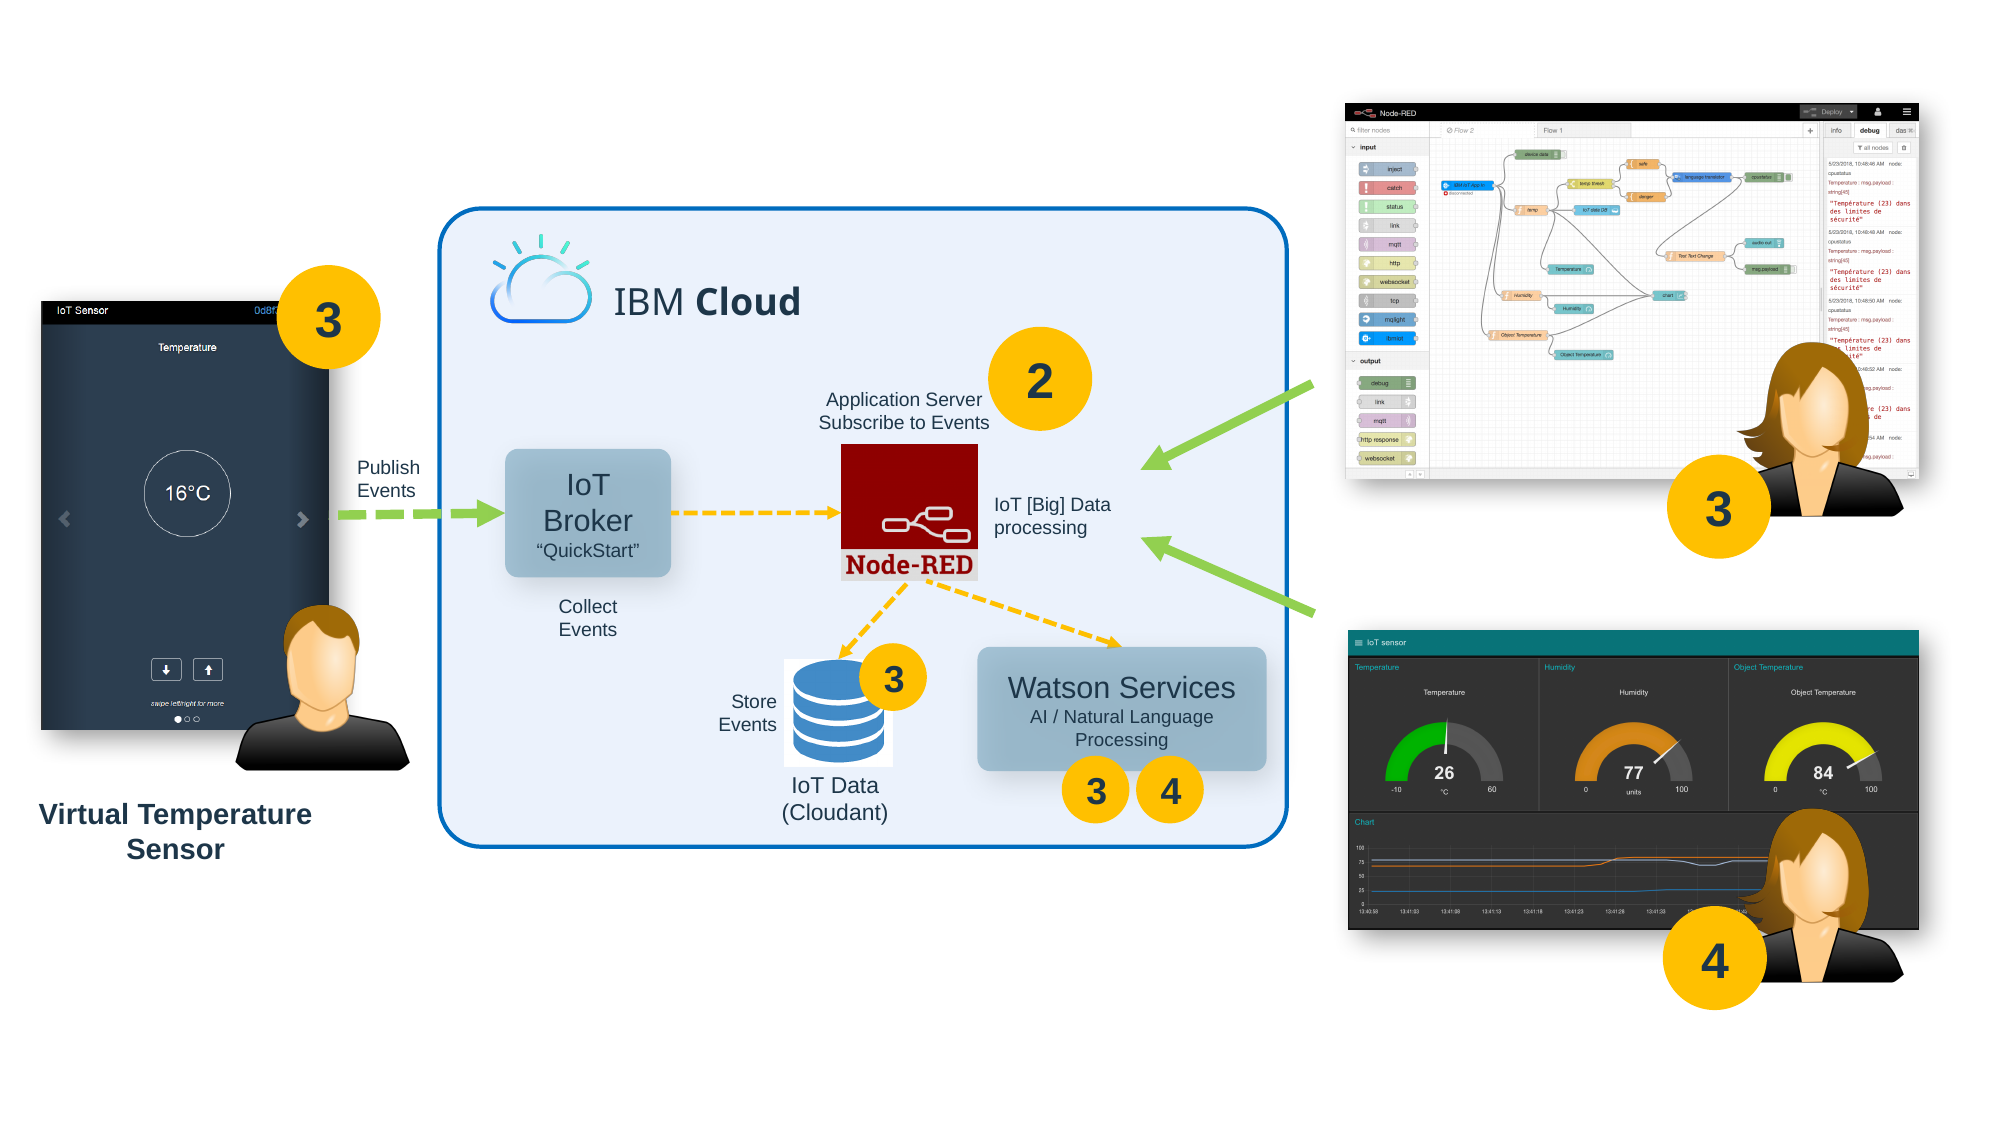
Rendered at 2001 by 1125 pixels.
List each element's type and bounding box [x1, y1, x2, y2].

text_box [22, 103, 1919, 1011]
